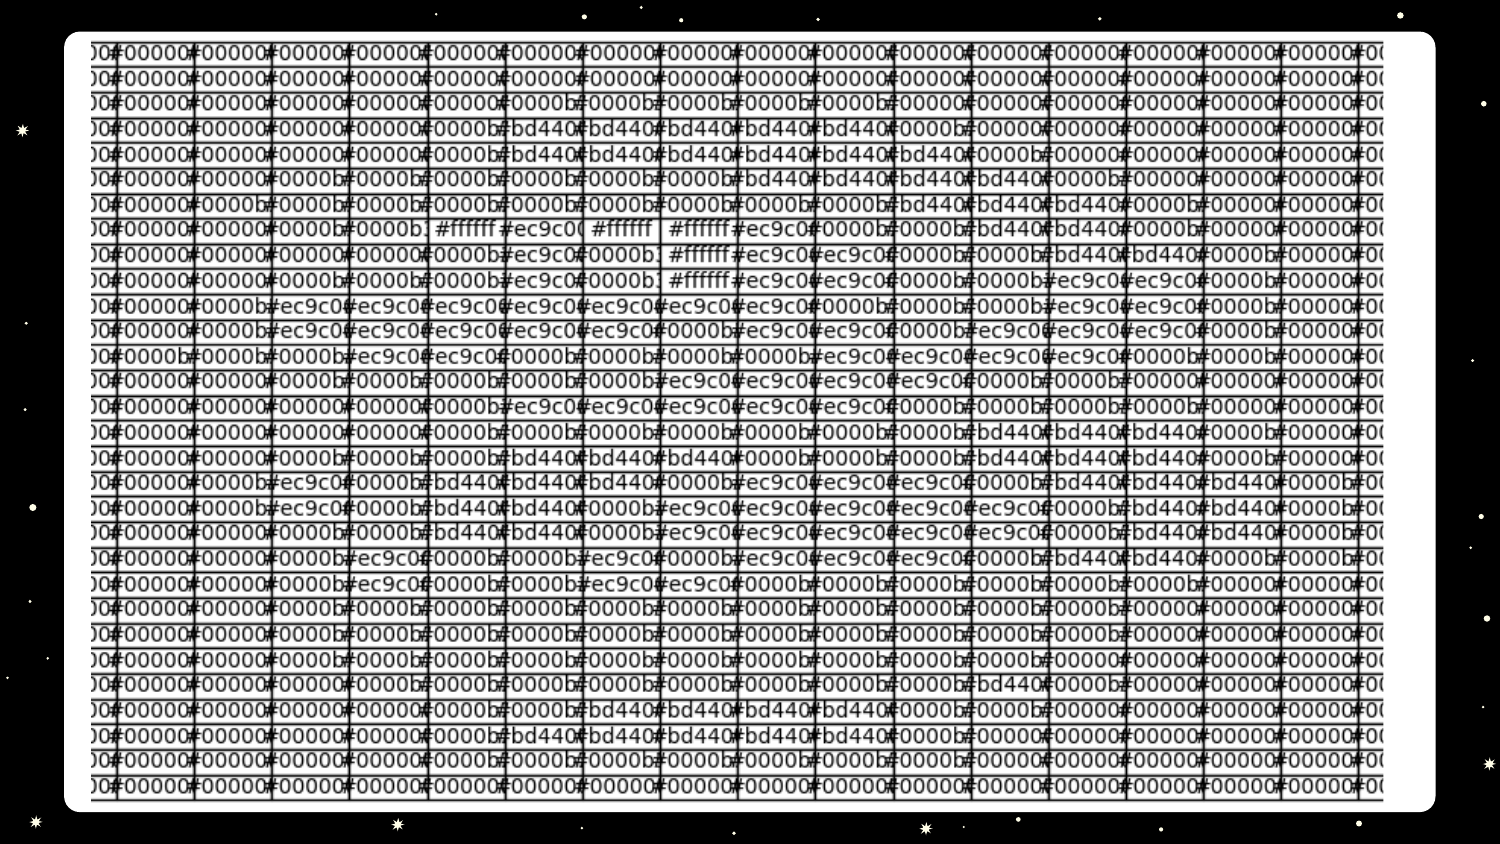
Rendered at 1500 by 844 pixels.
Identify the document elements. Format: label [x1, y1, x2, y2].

picture [90, 40, 1384, 804]
